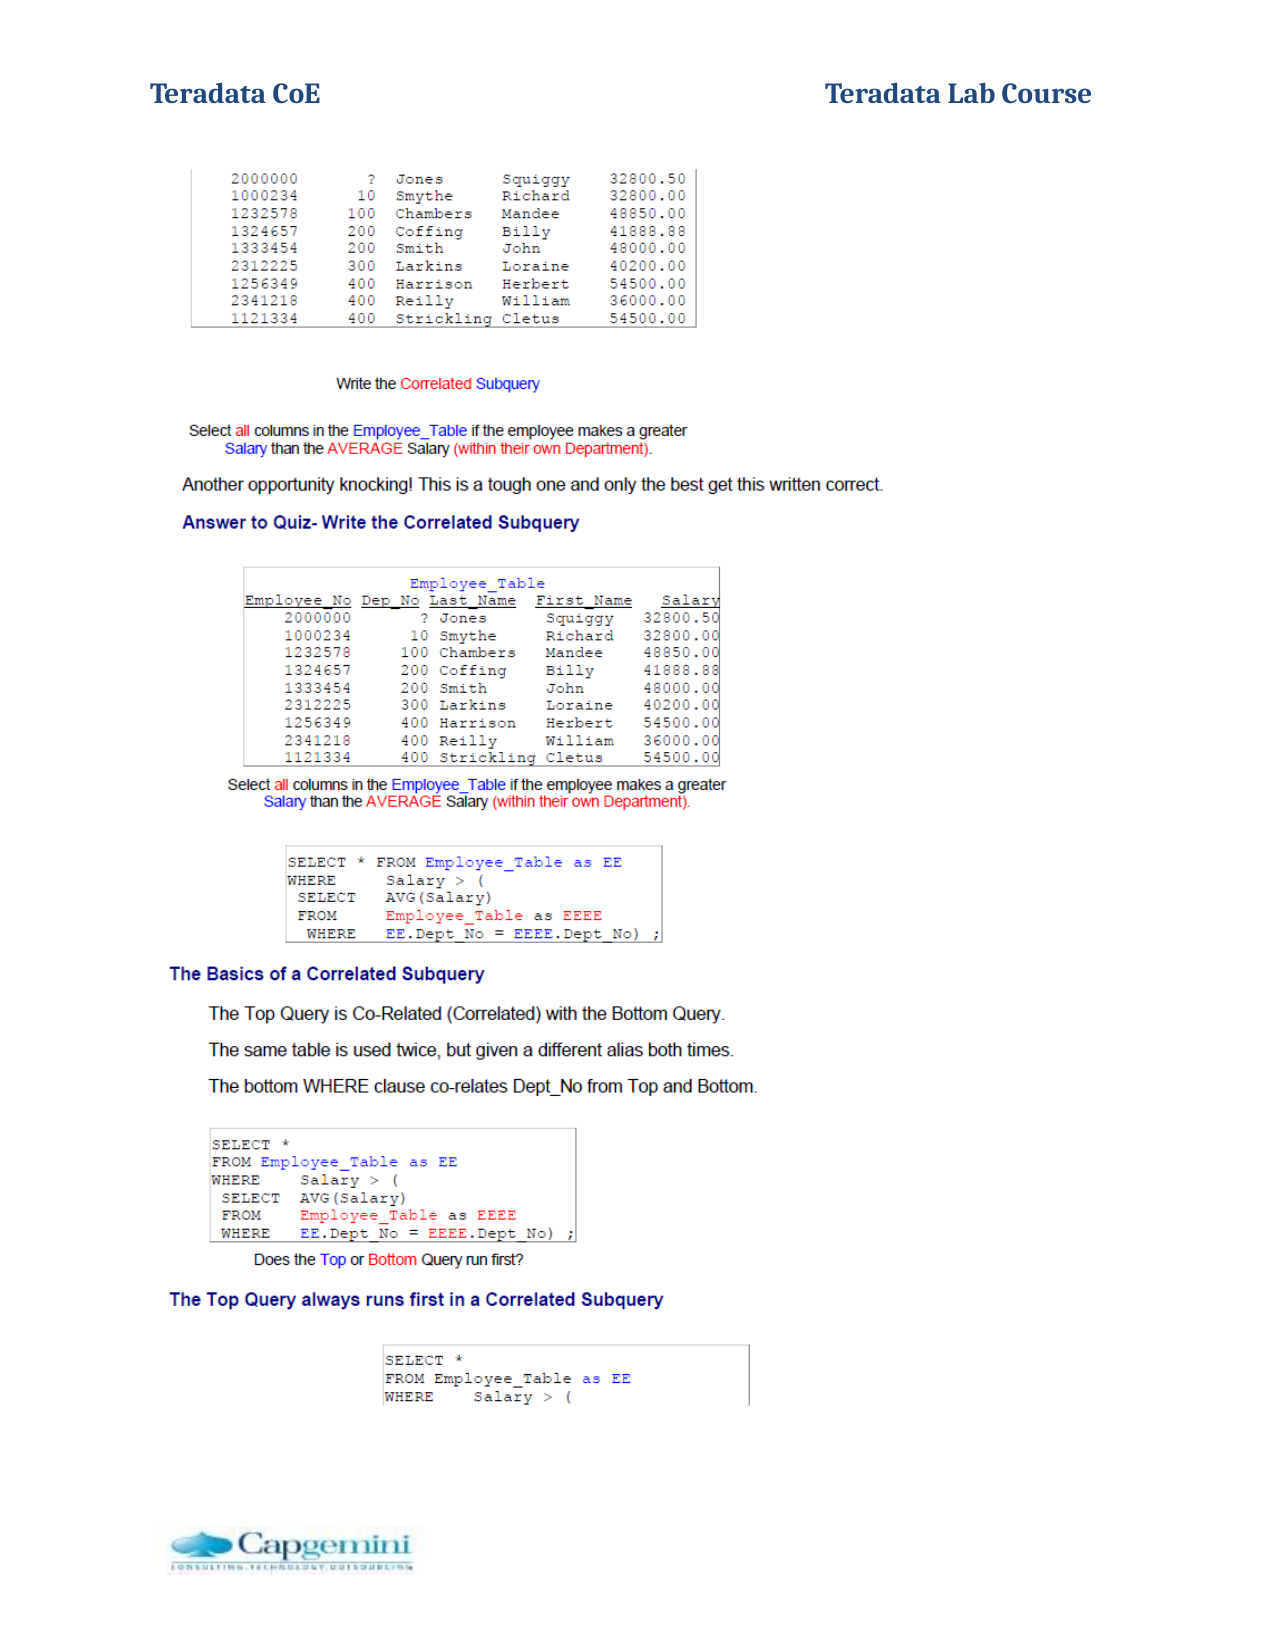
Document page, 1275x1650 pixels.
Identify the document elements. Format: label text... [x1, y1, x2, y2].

text_box [153, 843, 1127, 1441]
text_box Teradata CoE [147, 76, 336, 111]
text_box [153, 149, 1129, 818]
text_box [153, 1526, 425, 1575]
text_box Teradata Lab Course [823, 76, 1109, 111]
